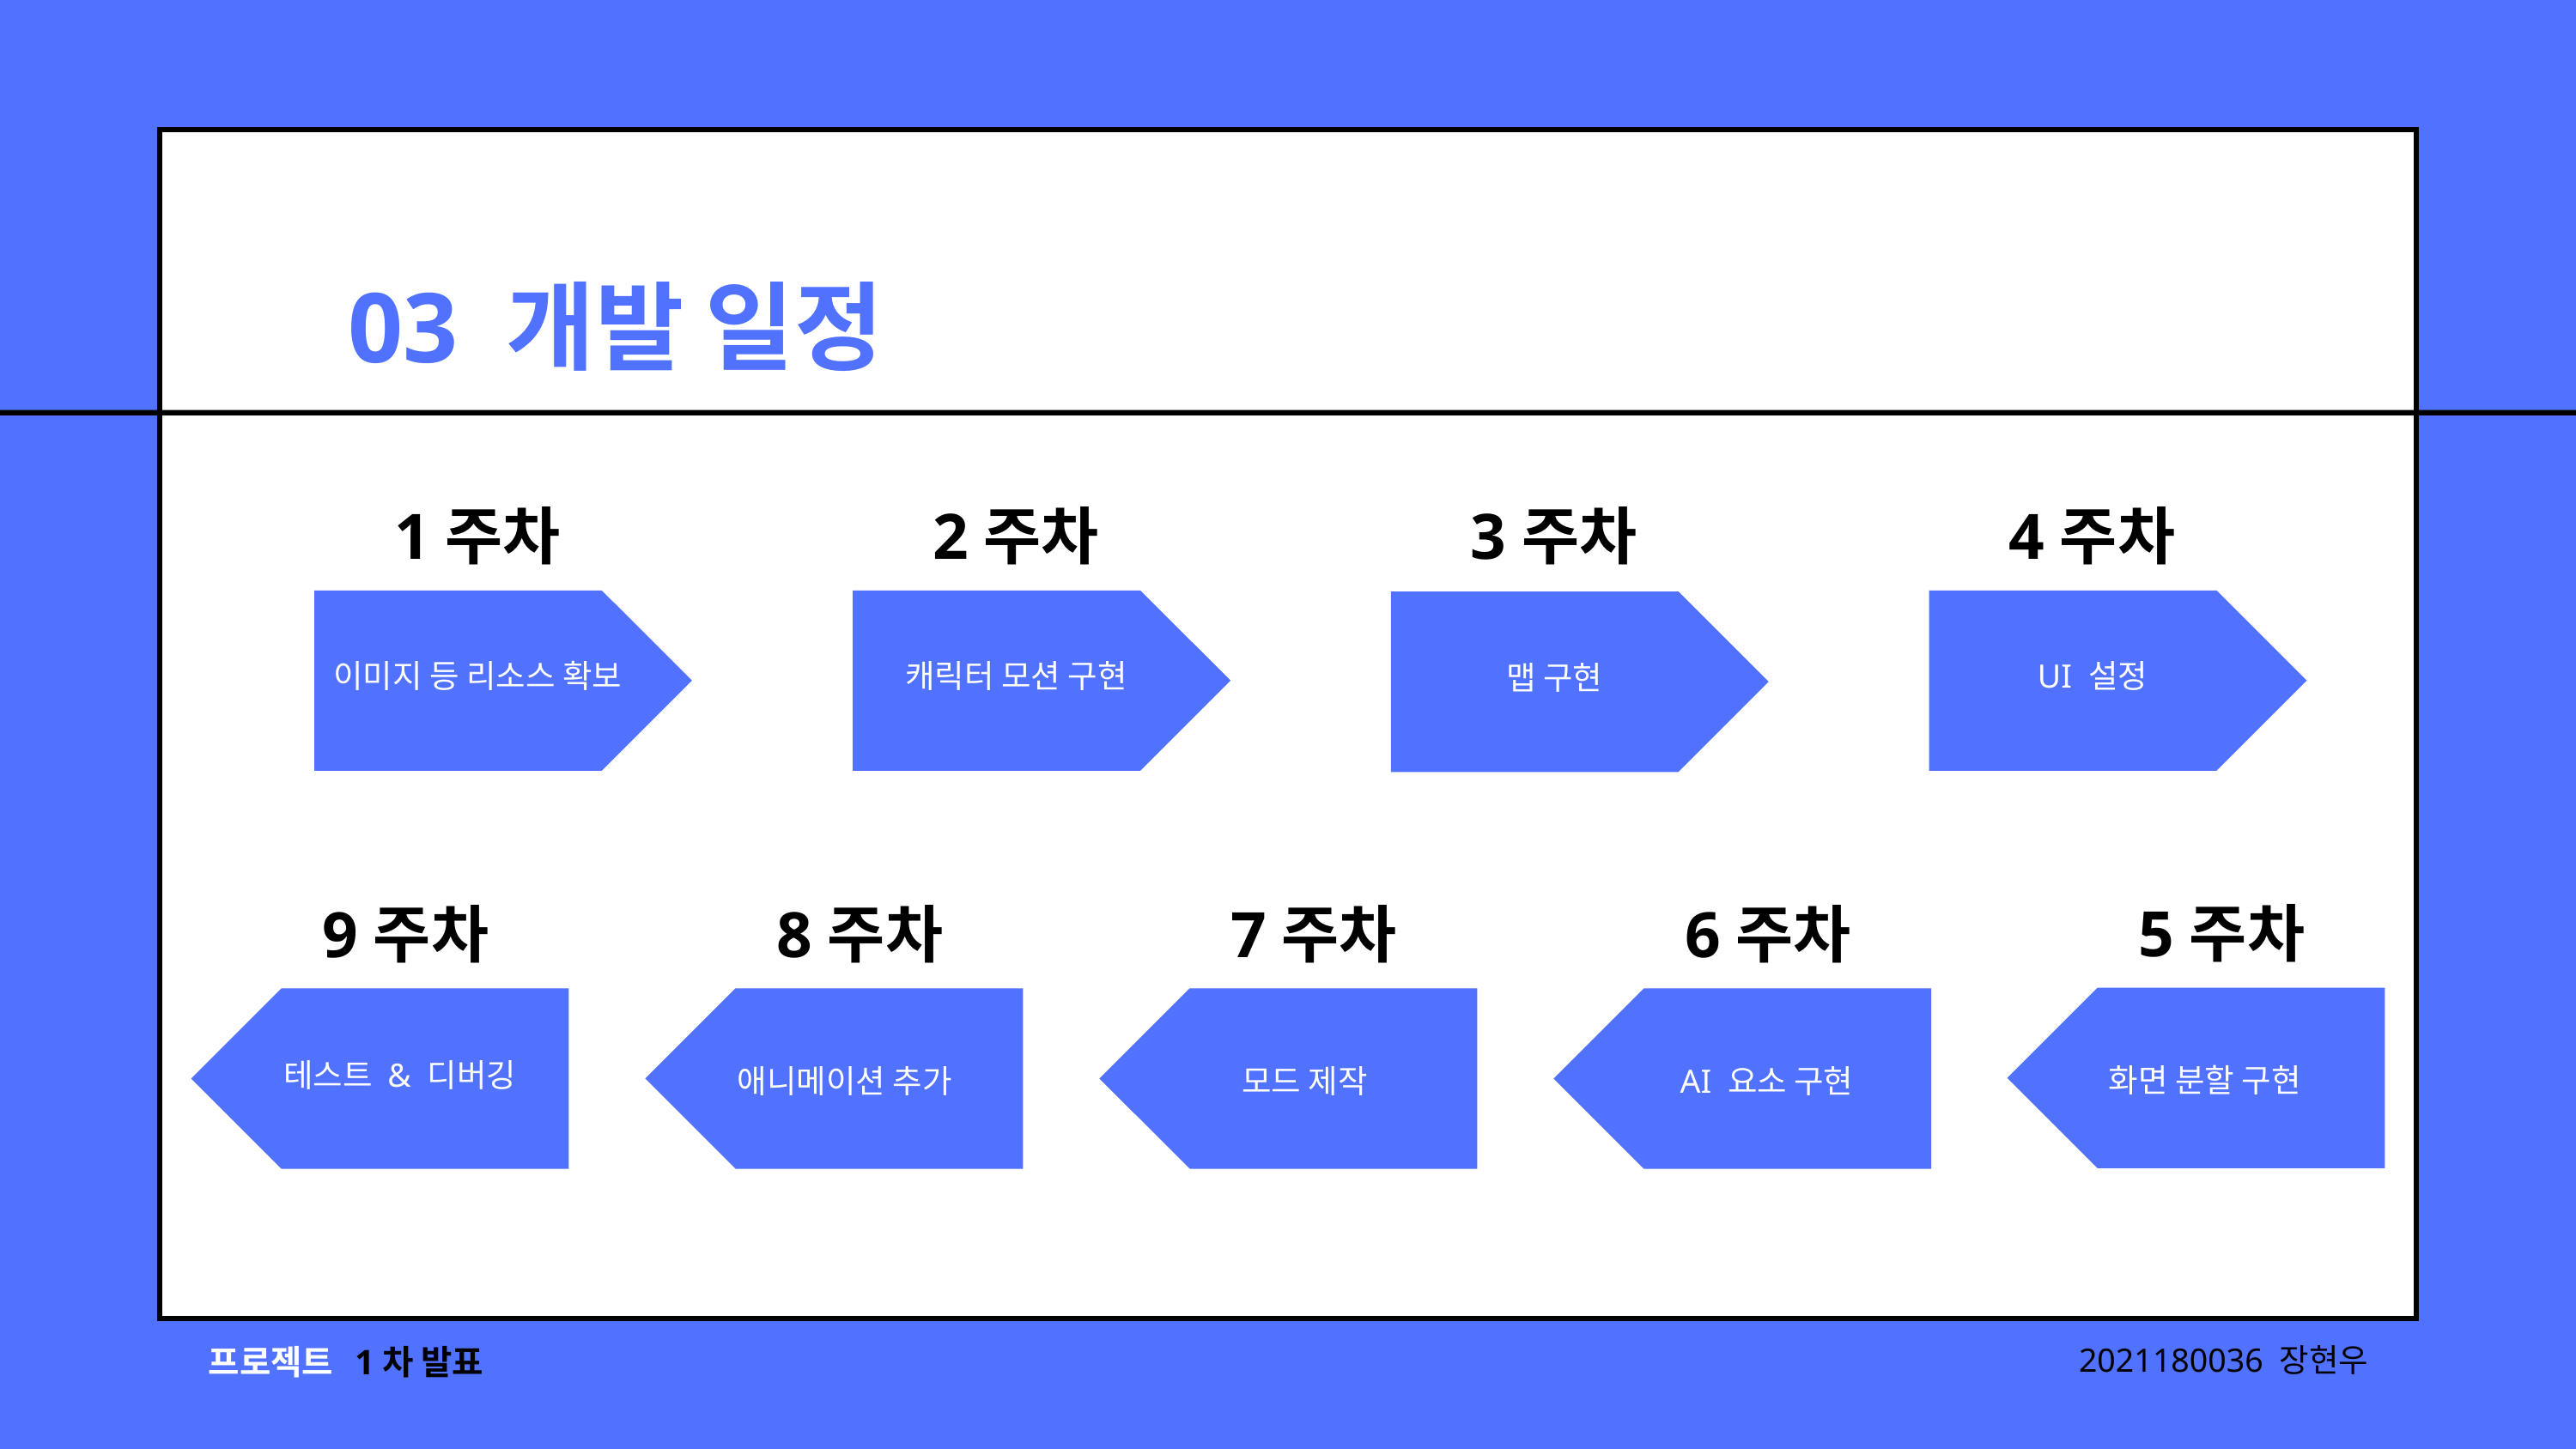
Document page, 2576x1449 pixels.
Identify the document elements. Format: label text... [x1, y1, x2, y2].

text_box 프로젝트 [208, 1333, 355, 1381]
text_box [1553, 988, 1932, 1169]
text_box 1차 발표 [355, 1333, 501, 1381]
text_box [1390, 591, 1769, 773]
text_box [852, 590, 1231, 772]
text_box 2021180036 장현우 [1912, 1333, 2369, 1379]
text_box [191, 988, 569, 1169]
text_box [1929, 590, 2307, 772]
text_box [313, 590, 693, 772]
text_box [2007, 987, 2385, 1169]
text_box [159, 130, 2417, 1319]
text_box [1099, 988, 1478, 1169]
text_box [645, 988, 1024, 1169]
